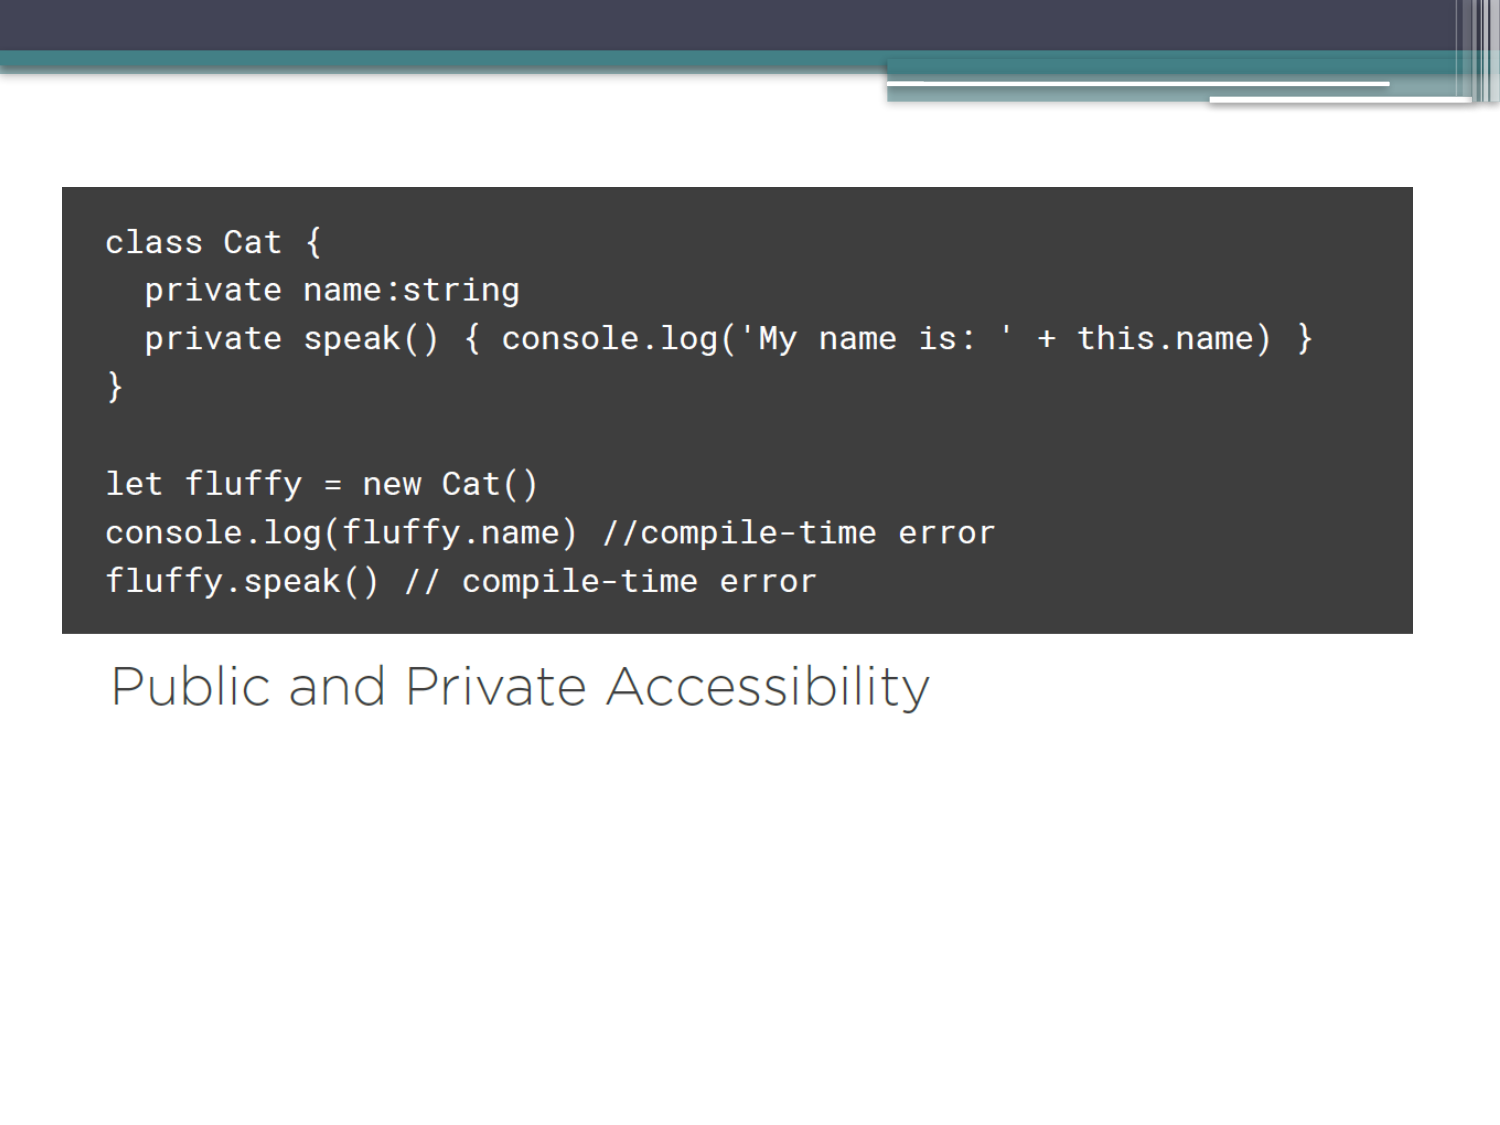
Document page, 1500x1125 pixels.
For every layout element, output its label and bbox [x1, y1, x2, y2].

list [62, 187, 1413, 858]
